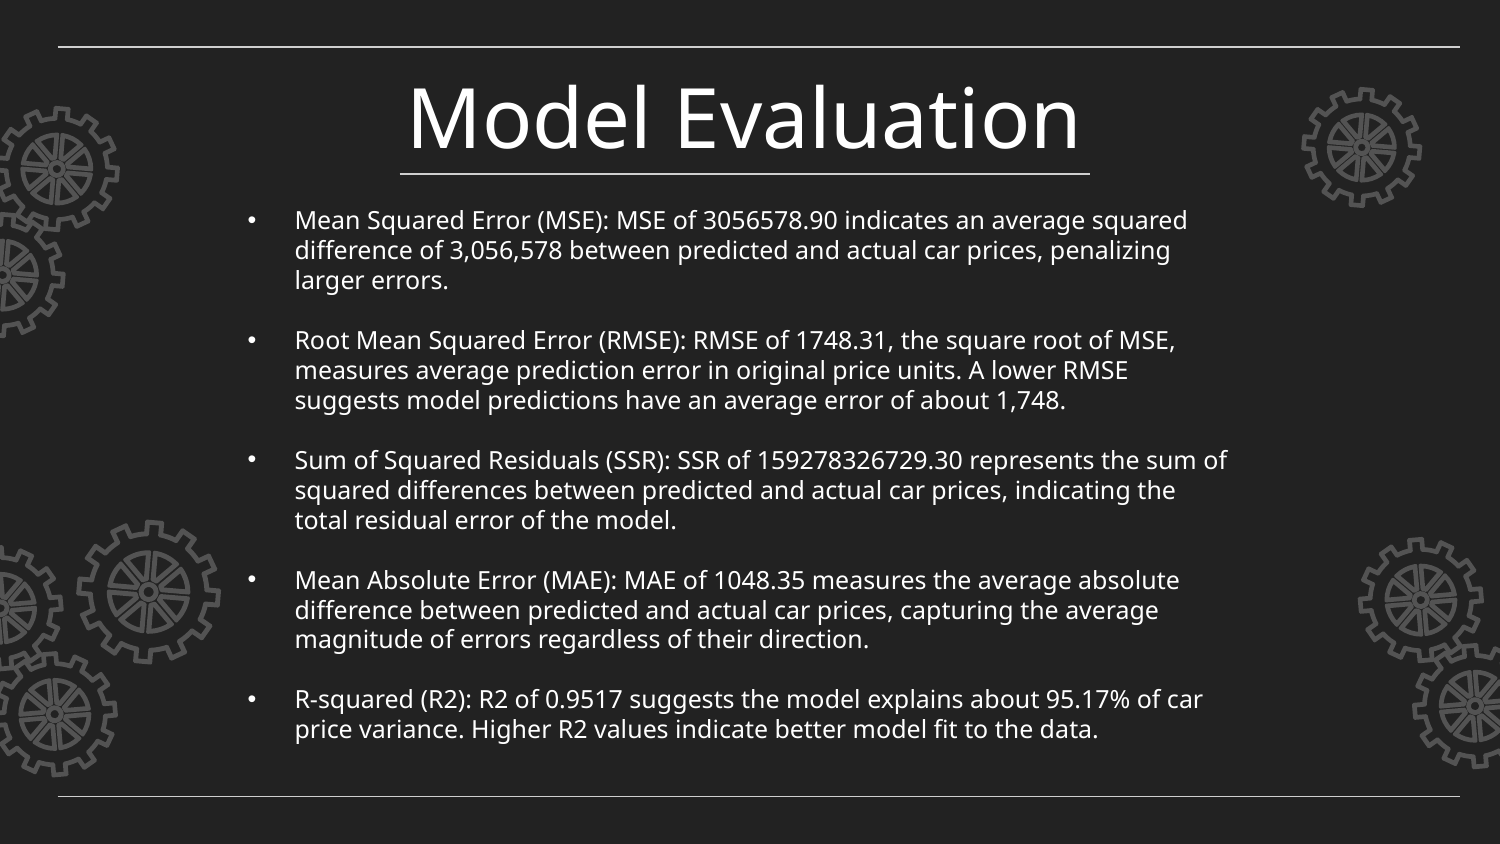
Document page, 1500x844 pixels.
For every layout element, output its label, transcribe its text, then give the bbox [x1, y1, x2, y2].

text_box Mean Squared Error (MSE): MSE of 3056578.90 indicates an average squared difference of 3,056,578 between predicted and actual car prices, penalizing larger errors. Root Mean Squared Error (RMSE): RMSE of 1748.31, the square root of MSE, measures average prediction error in original price units. A lower RMSE suggests model predictions have an average error of about 1,748. Sum of Squared Residuals (SSR): SSR of 159278326729.30 represents the sum of squared differences between predicted and actual car prices, indicating the total residual error of the model. Mean Absolute Error (MAE): MAE of 1048.35 measures the average absolute difference between predicted and actual car prices, capturing the average magnitude of errors regardless of their direction. R-squared (R2): R2 of 0.9517 suggests the model explains about 95.17% of car price variance. Higher R2 values indicate better model fit to the data. [232, 197, 1246, 812]
title Model Evaluation [219, 4, 1270, 181]
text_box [0, 520, 220, 777]
